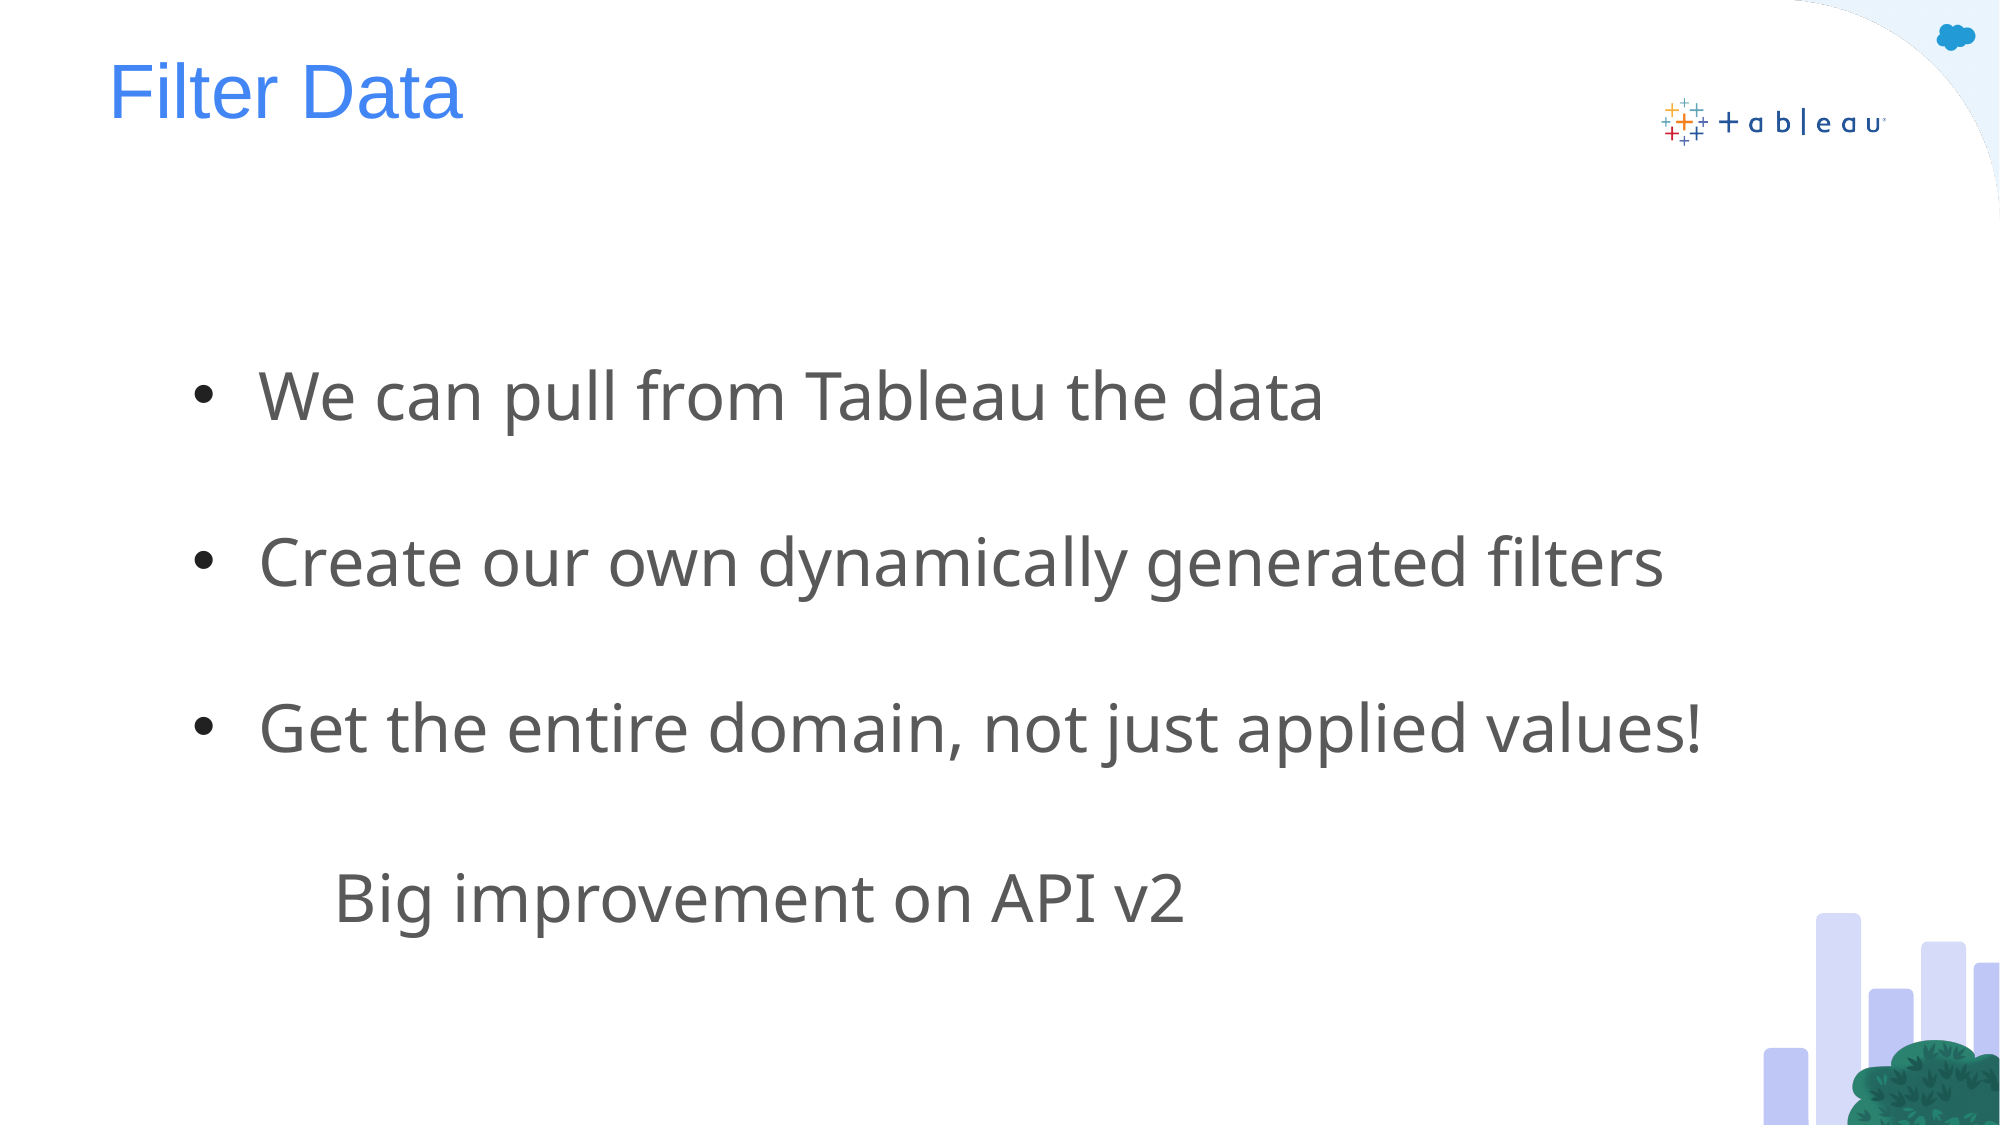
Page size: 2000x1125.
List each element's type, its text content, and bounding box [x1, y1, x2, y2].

picture [1847, 1039, 2000, 1125]
title Filter Data [93, 10, 1568, 174]
list We can pull from Tableau the data Create our own dynamically generated filters Get the entire domain, not just applied values! Big improvement on API v2 [93, 266, 1906, 959]
picture [1661, 0, 2000, 224]
